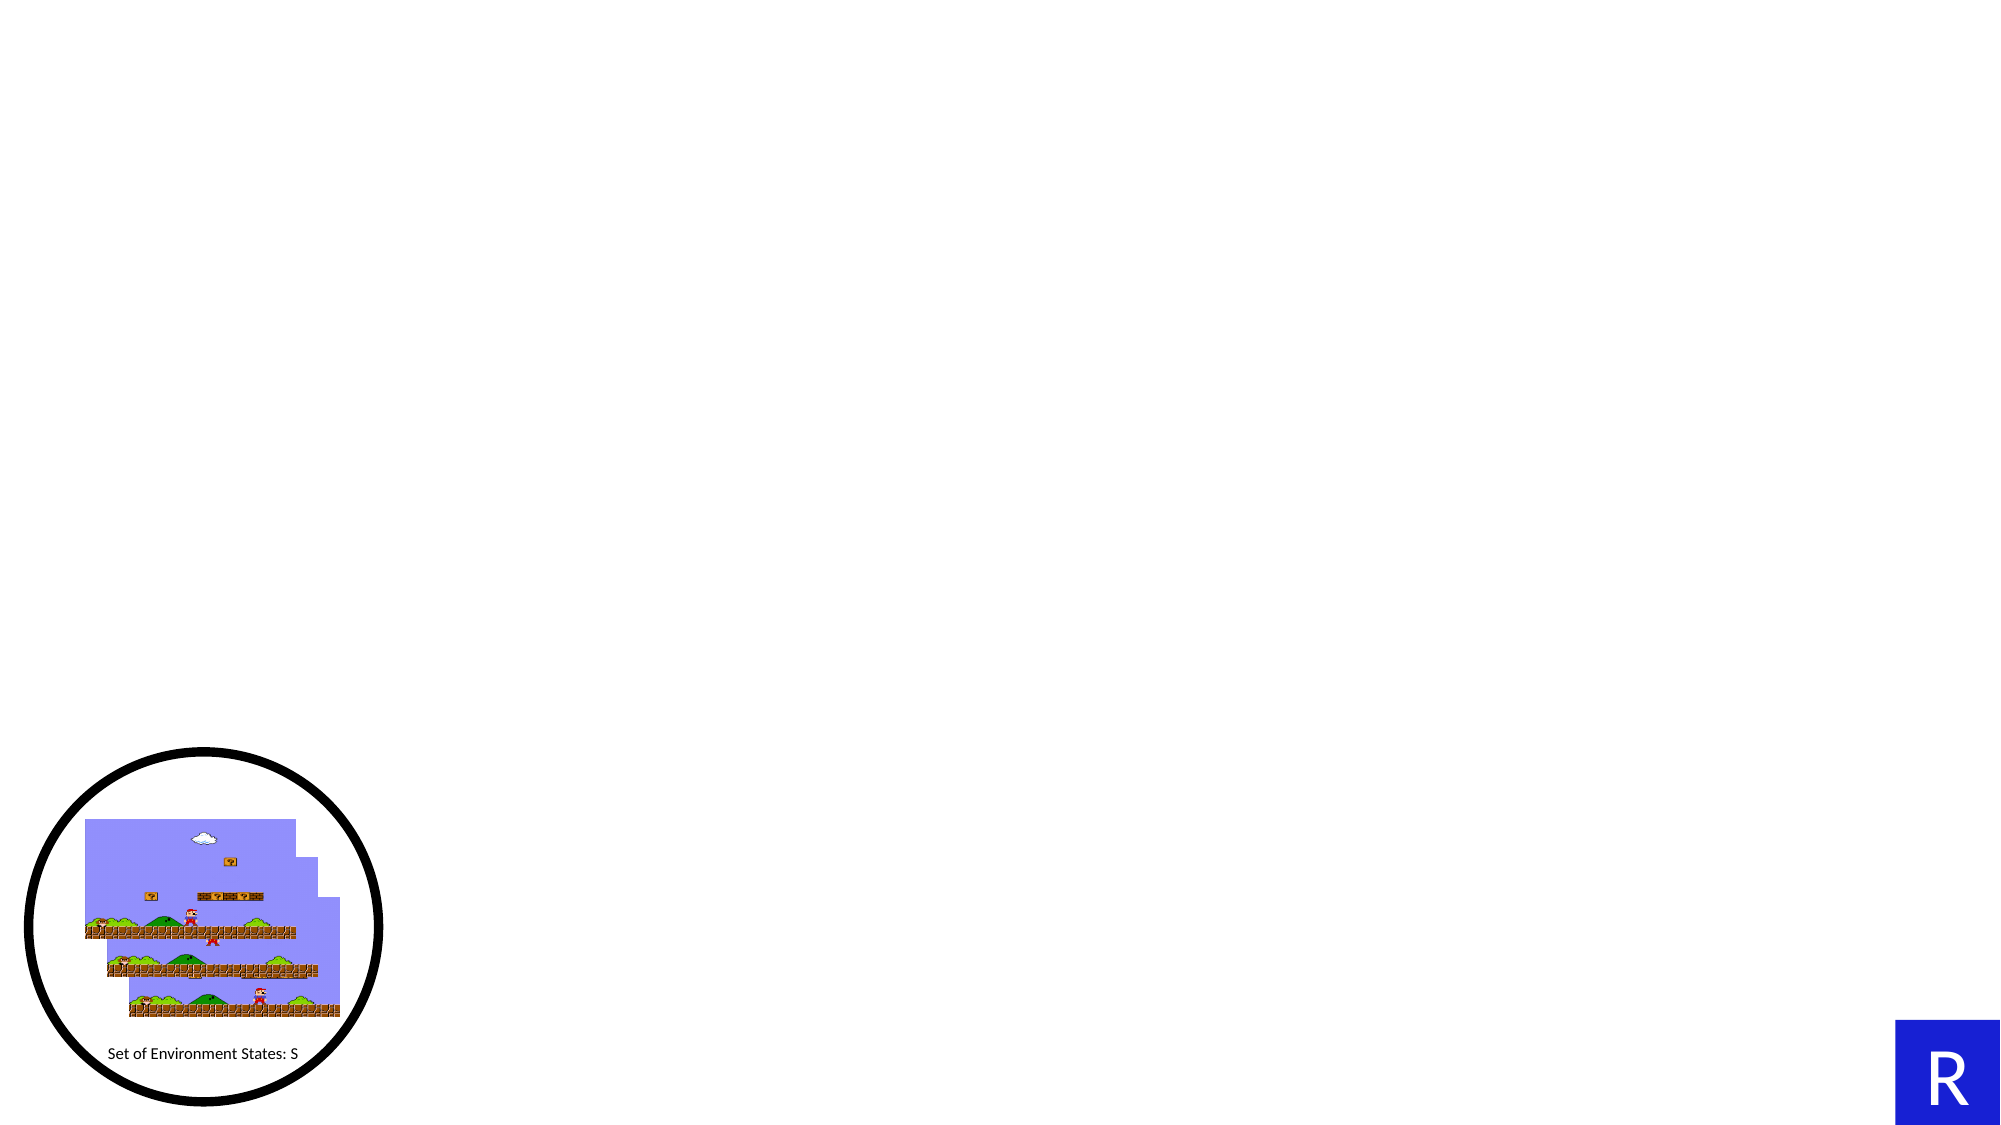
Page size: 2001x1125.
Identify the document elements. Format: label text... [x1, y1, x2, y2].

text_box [28, 751, 379, 1102]
text_box R [1894, 1019, 2000, 1125]
